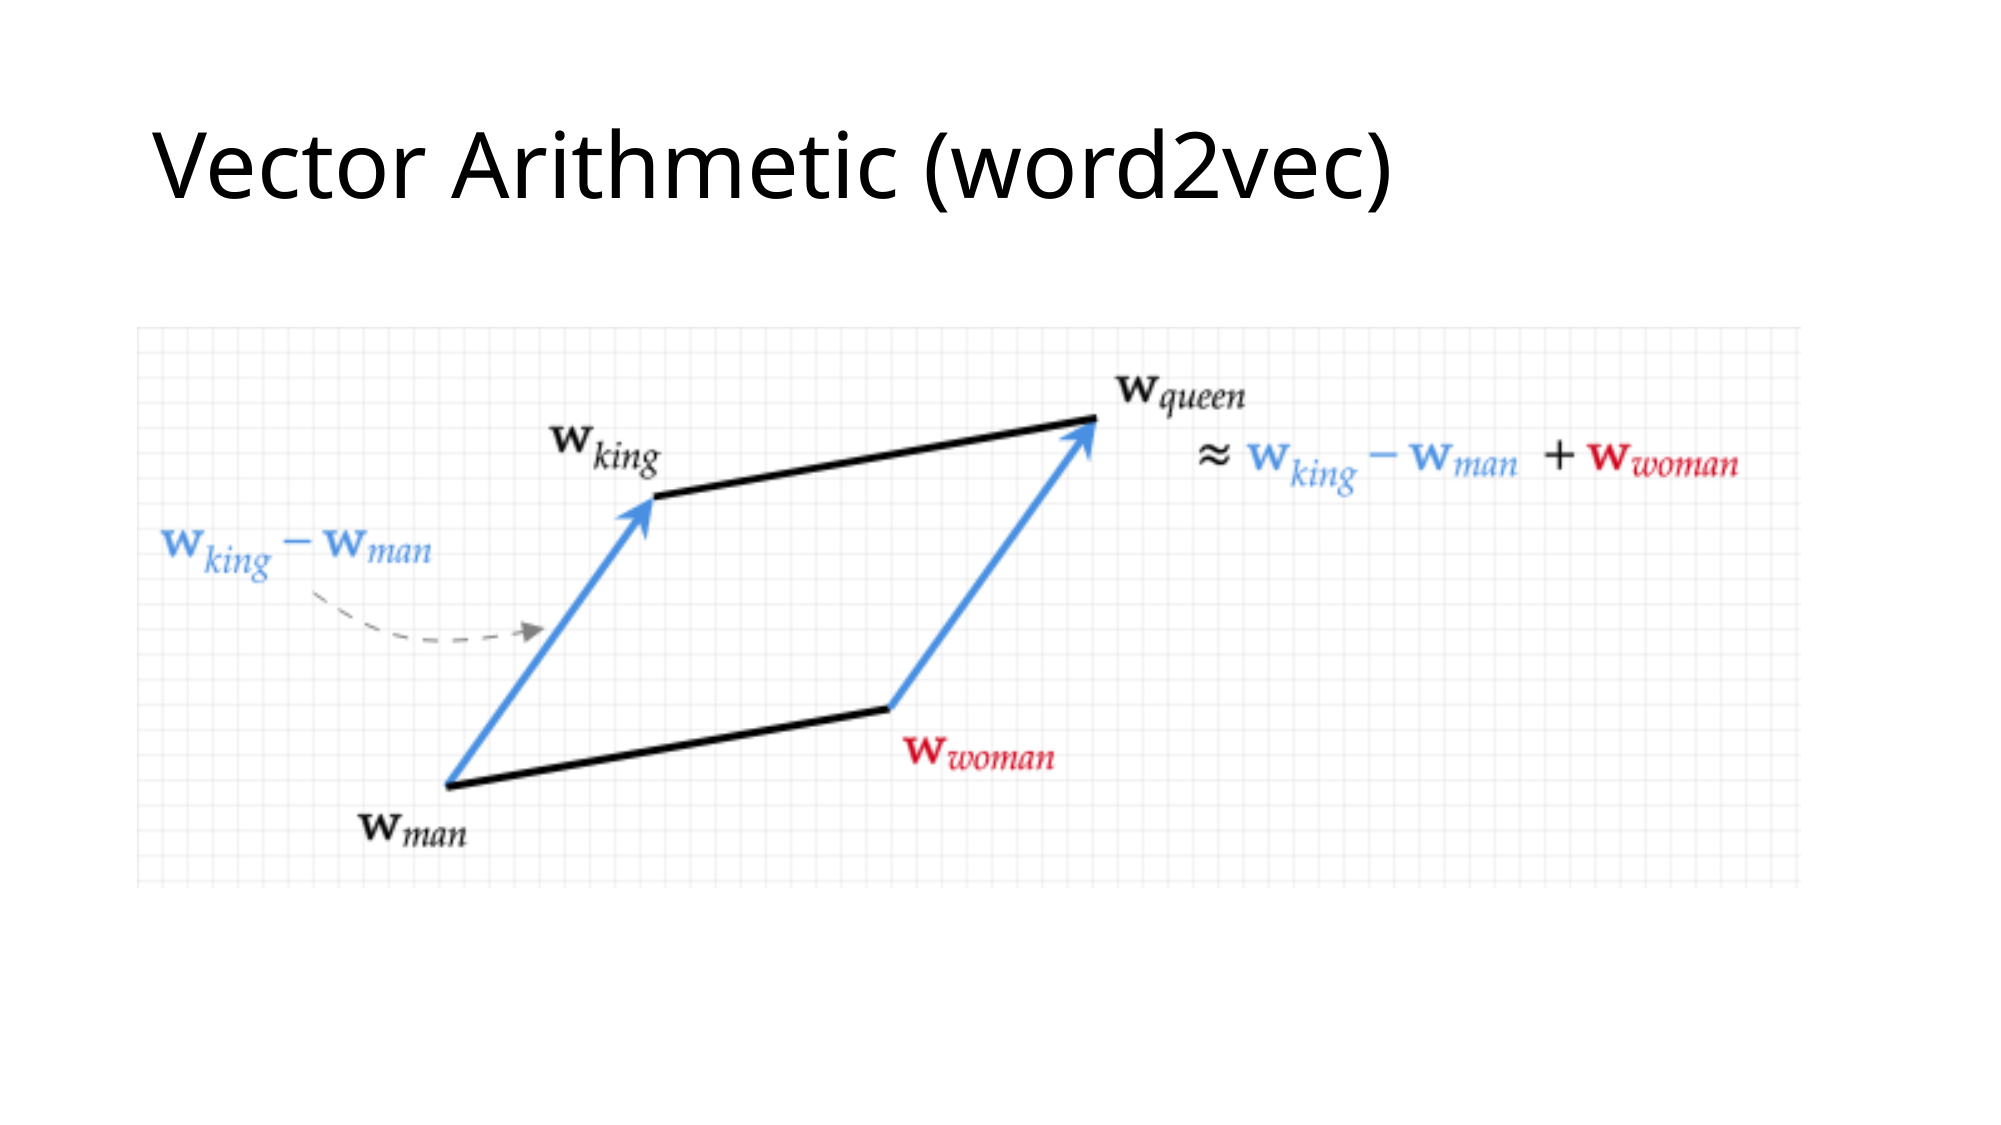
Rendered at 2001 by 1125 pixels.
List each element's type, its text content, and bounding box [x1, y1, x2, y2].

picture [137, 327, 1801, 888]
title Vector Arithmetic (word2vec) [137, 59, 1863, 278]
